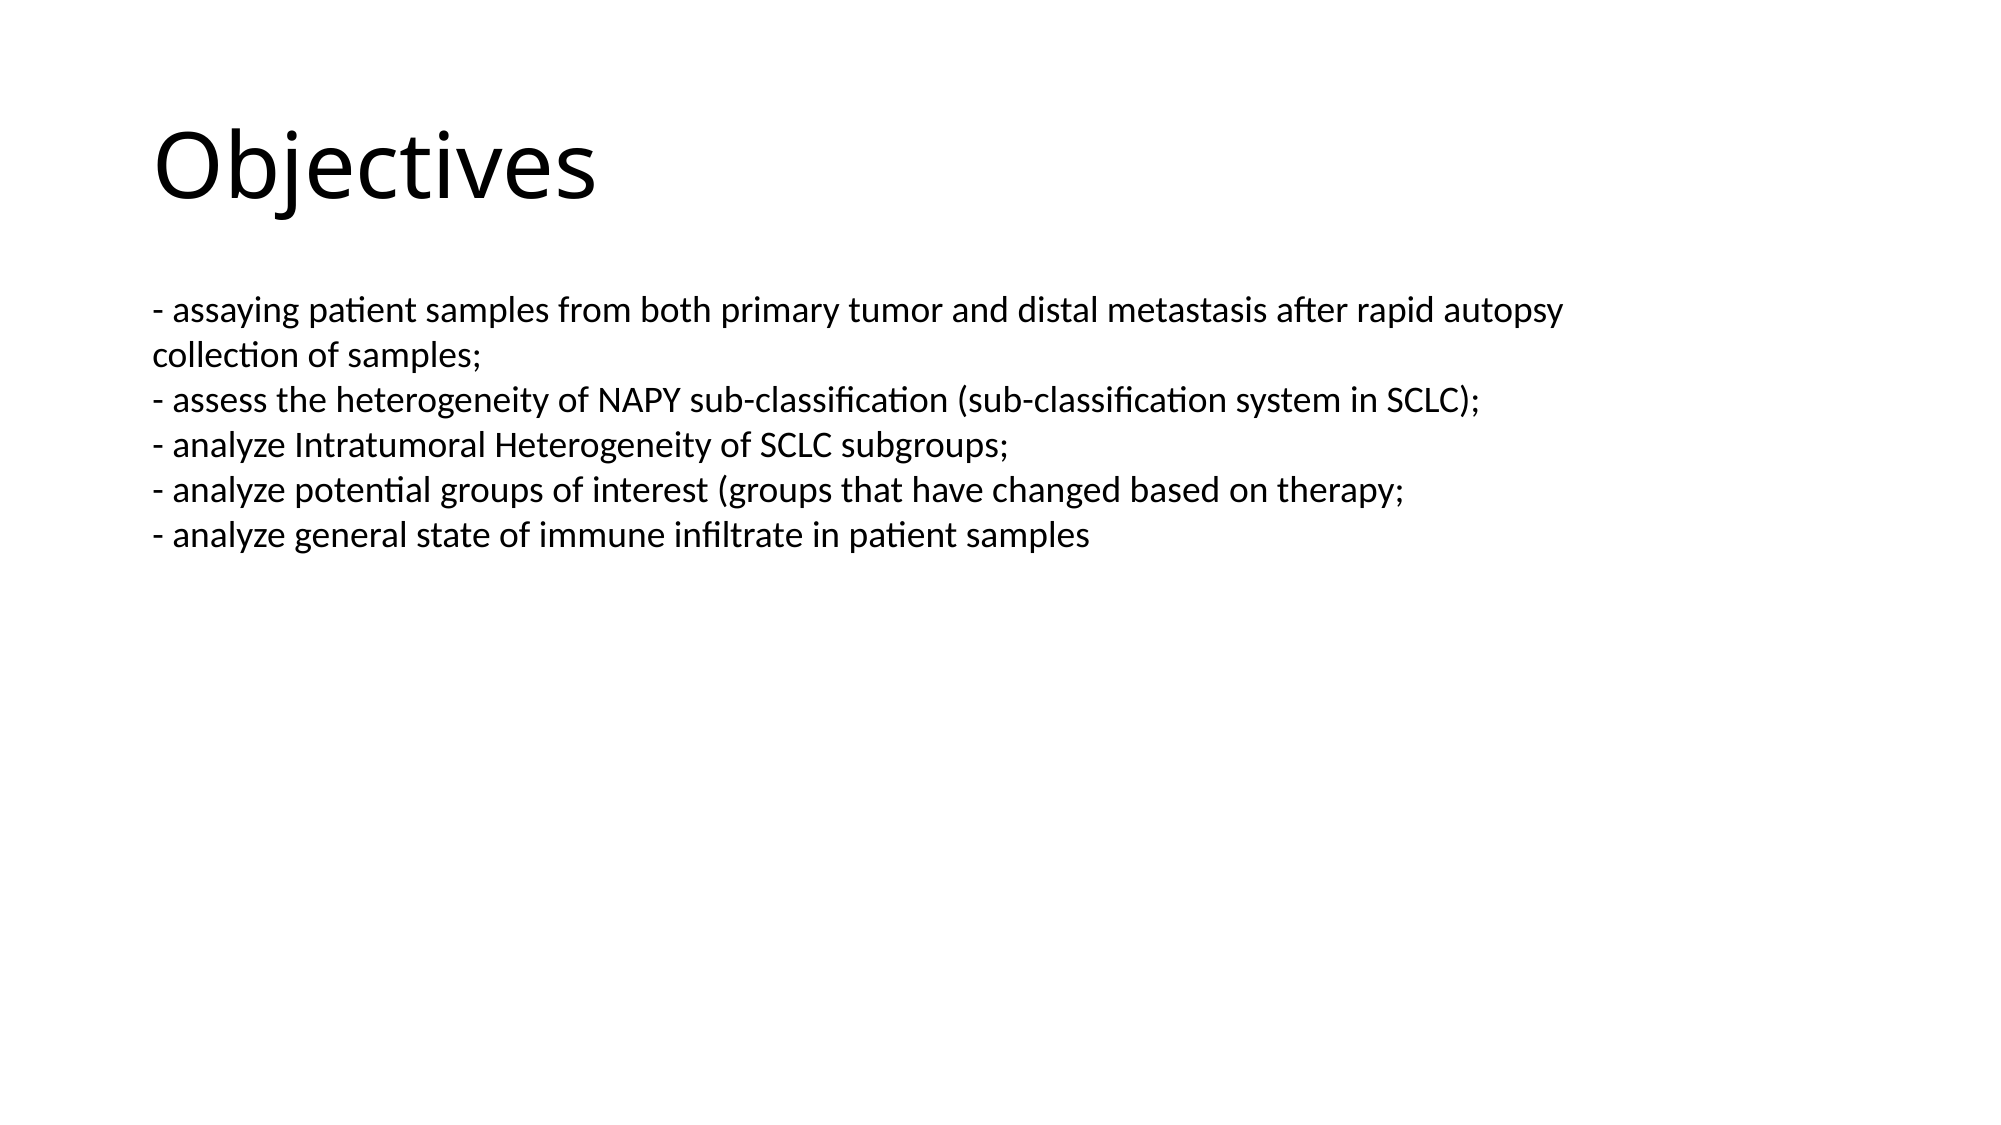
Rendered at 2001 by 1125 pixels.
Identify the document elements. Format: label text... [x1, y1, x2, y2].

title Objectives [137, 59, 1863, 278]
text_box - assaying patient samples from both primary tumor and distal metastasis after rapid autopsy collection of samples; - assess the heterogeneity of NAPY sub-classification (sub-classification system in SCLC); - analyze Intratumoral Heterogeneity of SCLC subgroups; - analyze potential groups of interest (groups that have changed based on therapy; - analyze general state of immune infiltrate in patient samples [137, 277, 1722, 562]
